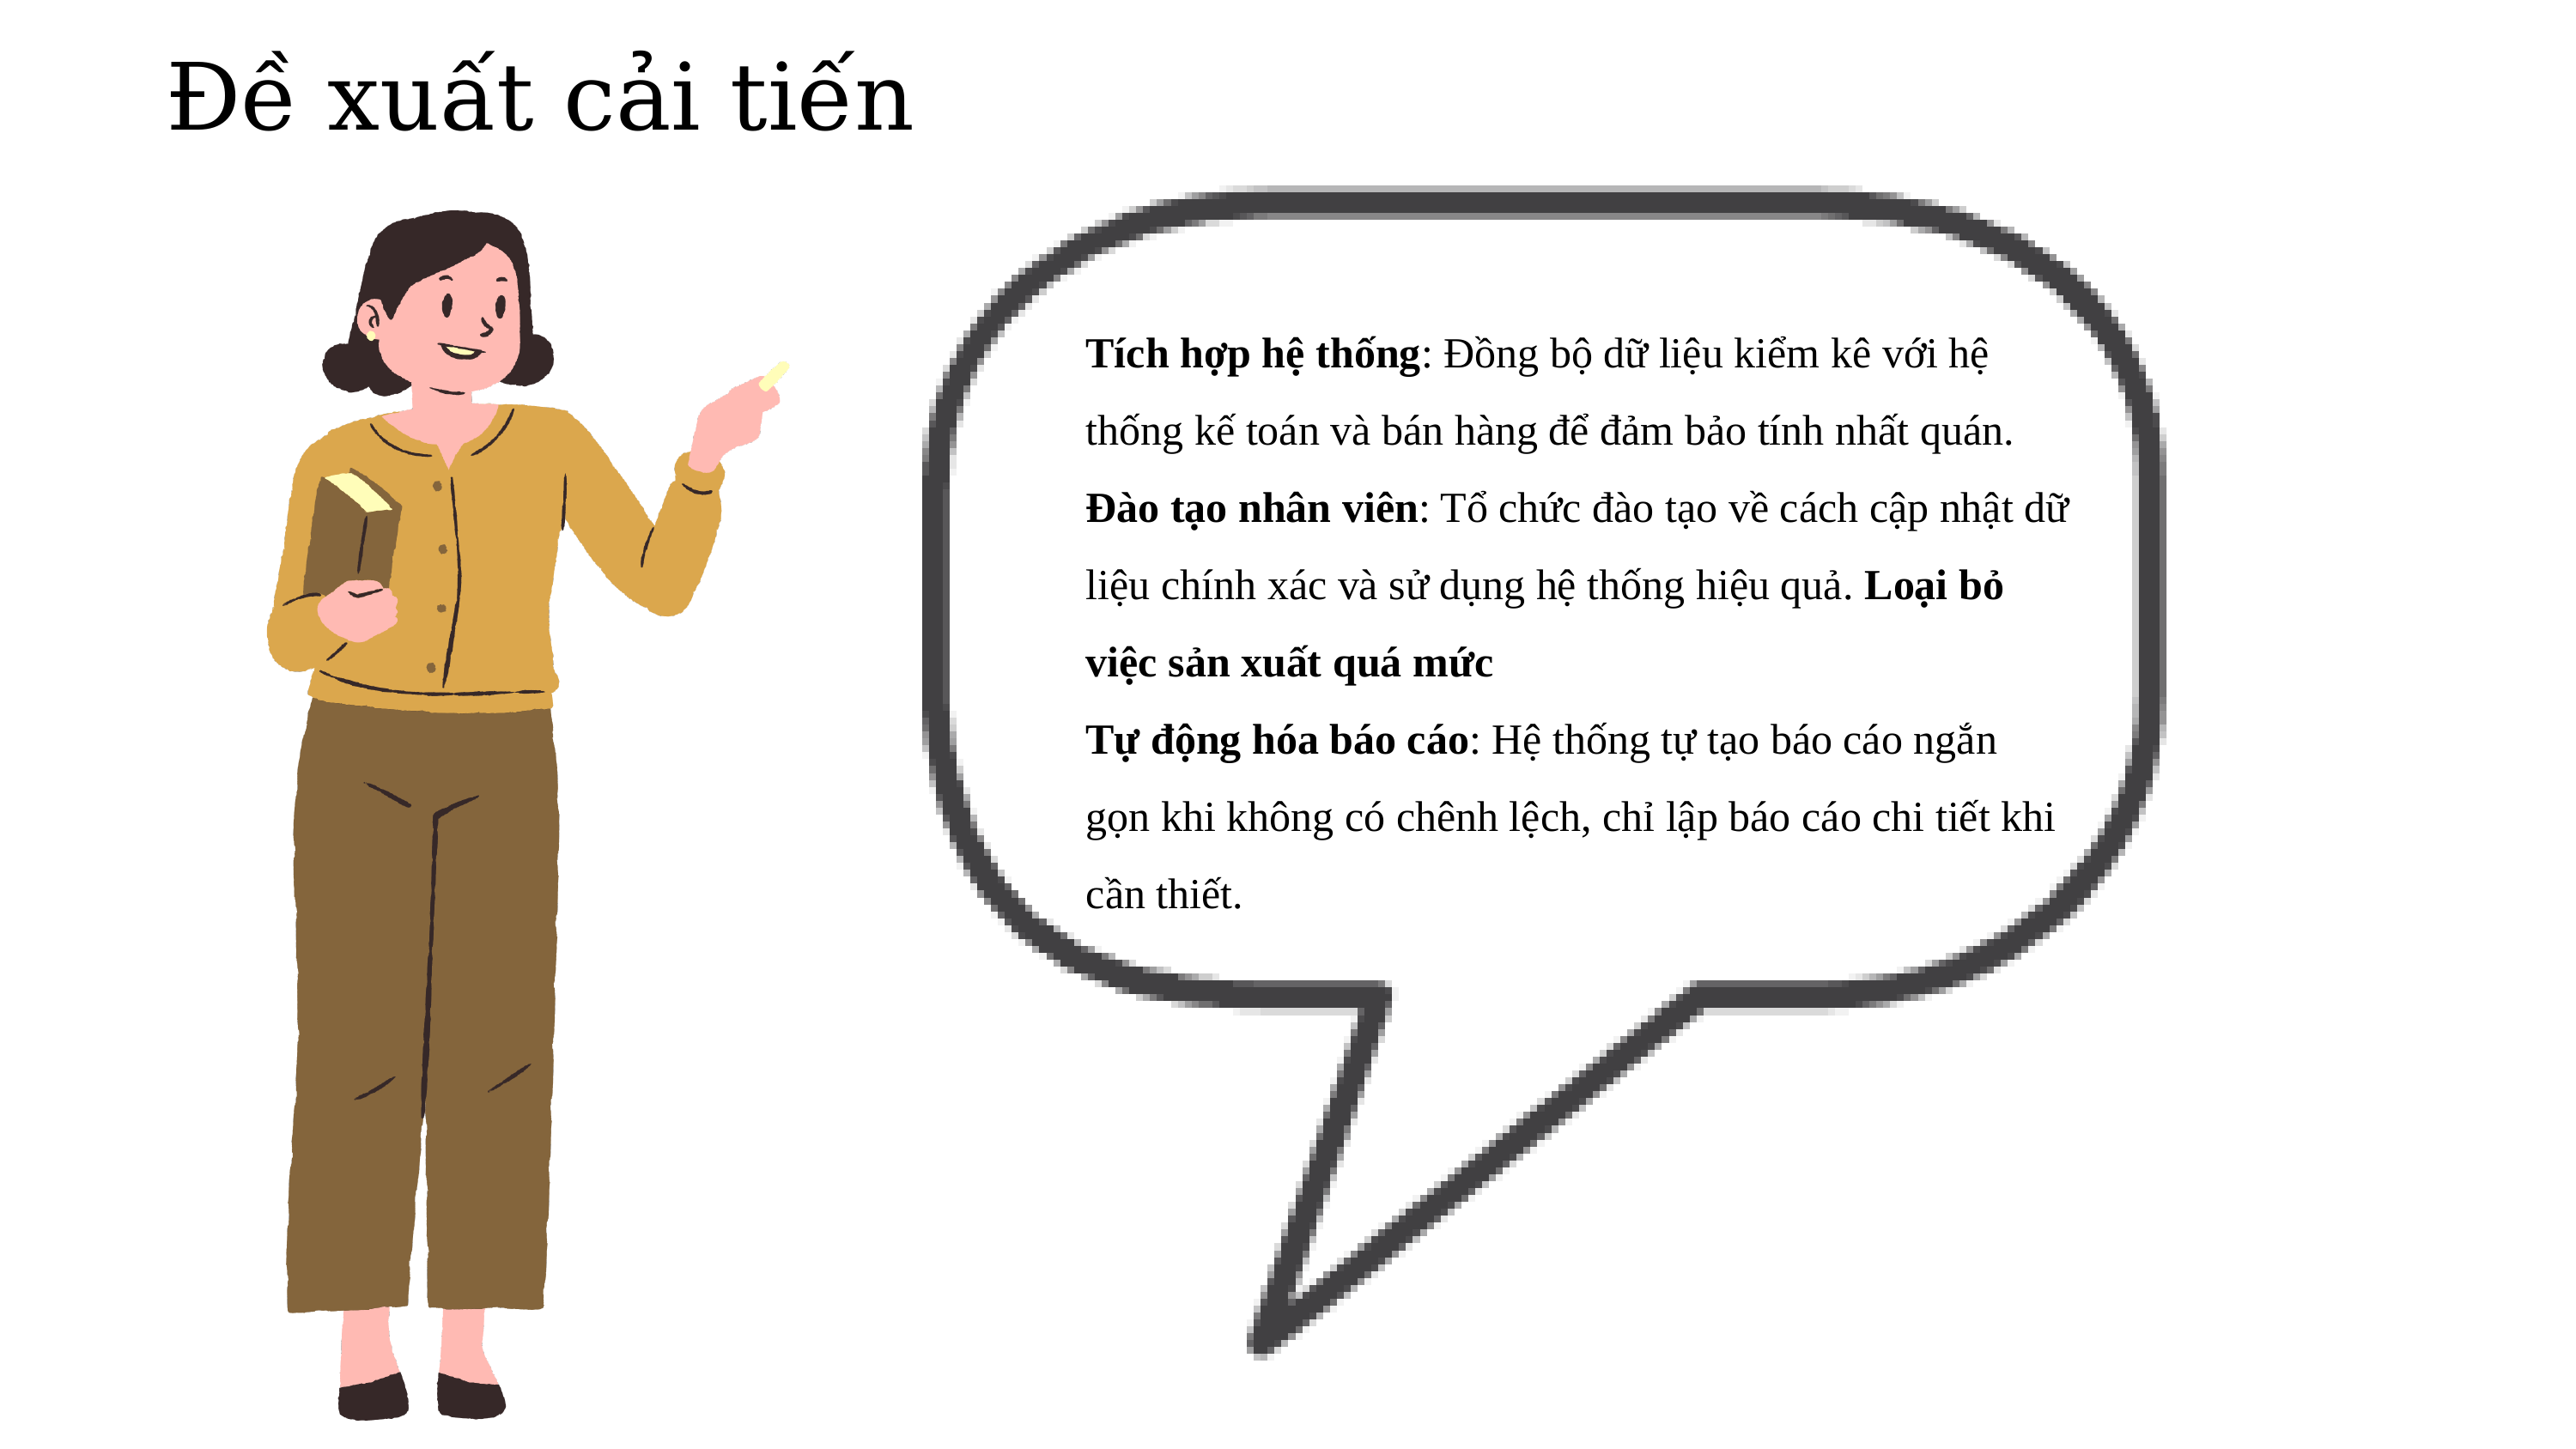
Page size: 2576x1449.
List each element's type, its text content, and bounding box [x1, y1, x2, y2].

text_box [922, 179, 2167, 1369]
text_box Đề xuất cải tiến [39, 18, 1042, 149]
text_box Tích hợp hệ thống: Đồng bộ dữ liệu kiểm kê với hệ thống kế toán và bán hàng để đảm bảo tính nhất quán. Đào tạo nhân viên: Tổ chức đào tạo về cách cập nhật dữ liệu chính xác và sử dụng hệ thống hiệu quả. Loại bỏ việc sản xuất quá mức Tự động hóa báo cáo: Hệ thống tự tạo báo cáo ngắn gọn khi không có chênh lệch, chỉ lập báo cáo chi tiết khi cần thiết. [1009, 241, 2082, 1001]
text_box [266, 209, 790, 1422]
